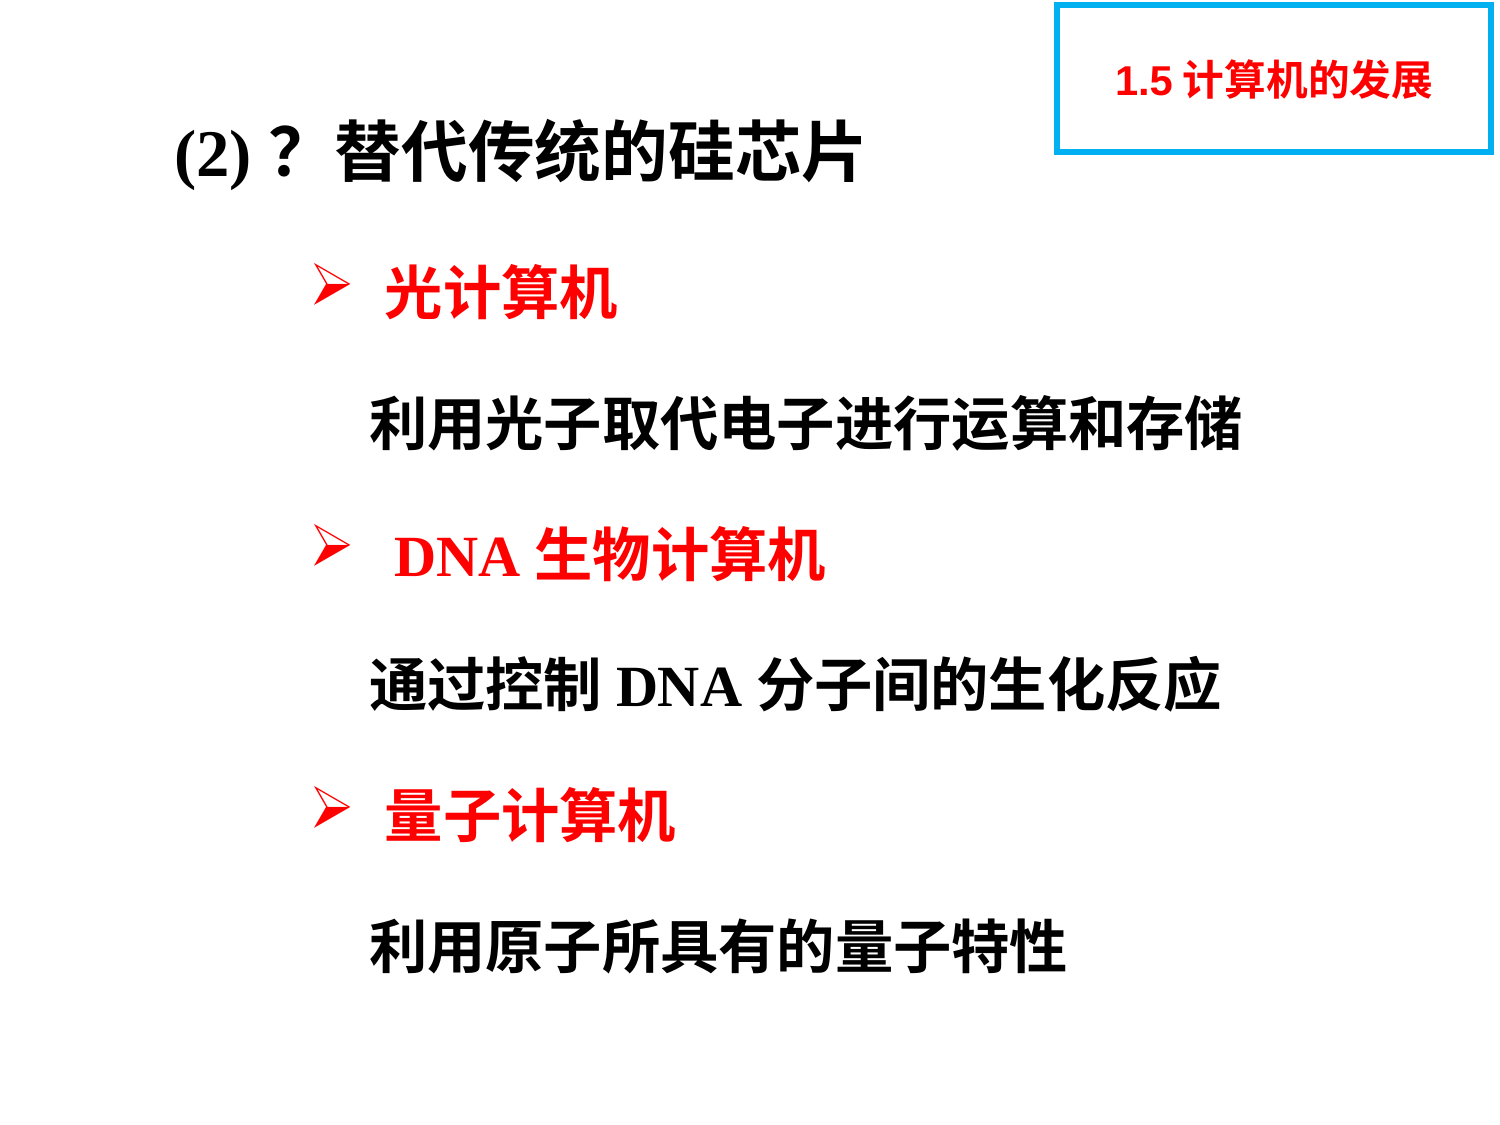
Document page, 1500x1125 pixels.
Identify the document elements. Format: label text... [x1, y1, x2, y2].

text_box 1.5计算机的发展 [1057, 5, 1492, 152]
text_box 量子计算机 [295, 771, 983, 857]
text_box 利用光子取代电子进行运算和存储 [354, 379, 1290, 465]
text_box 光计算机 [295, 248, 1231, 334]
text_box DNA生物计算机 [295, 510, 983, 596]
text_box 通过控制DNA分子间的生化反应 [354, 641, 1418, 726]
text_box (2)？替代传统的硅芯片 [159, 90, 1500, 197]
text_box 利用原子所具有的量子特性 [354, 902, 1418, 988]
